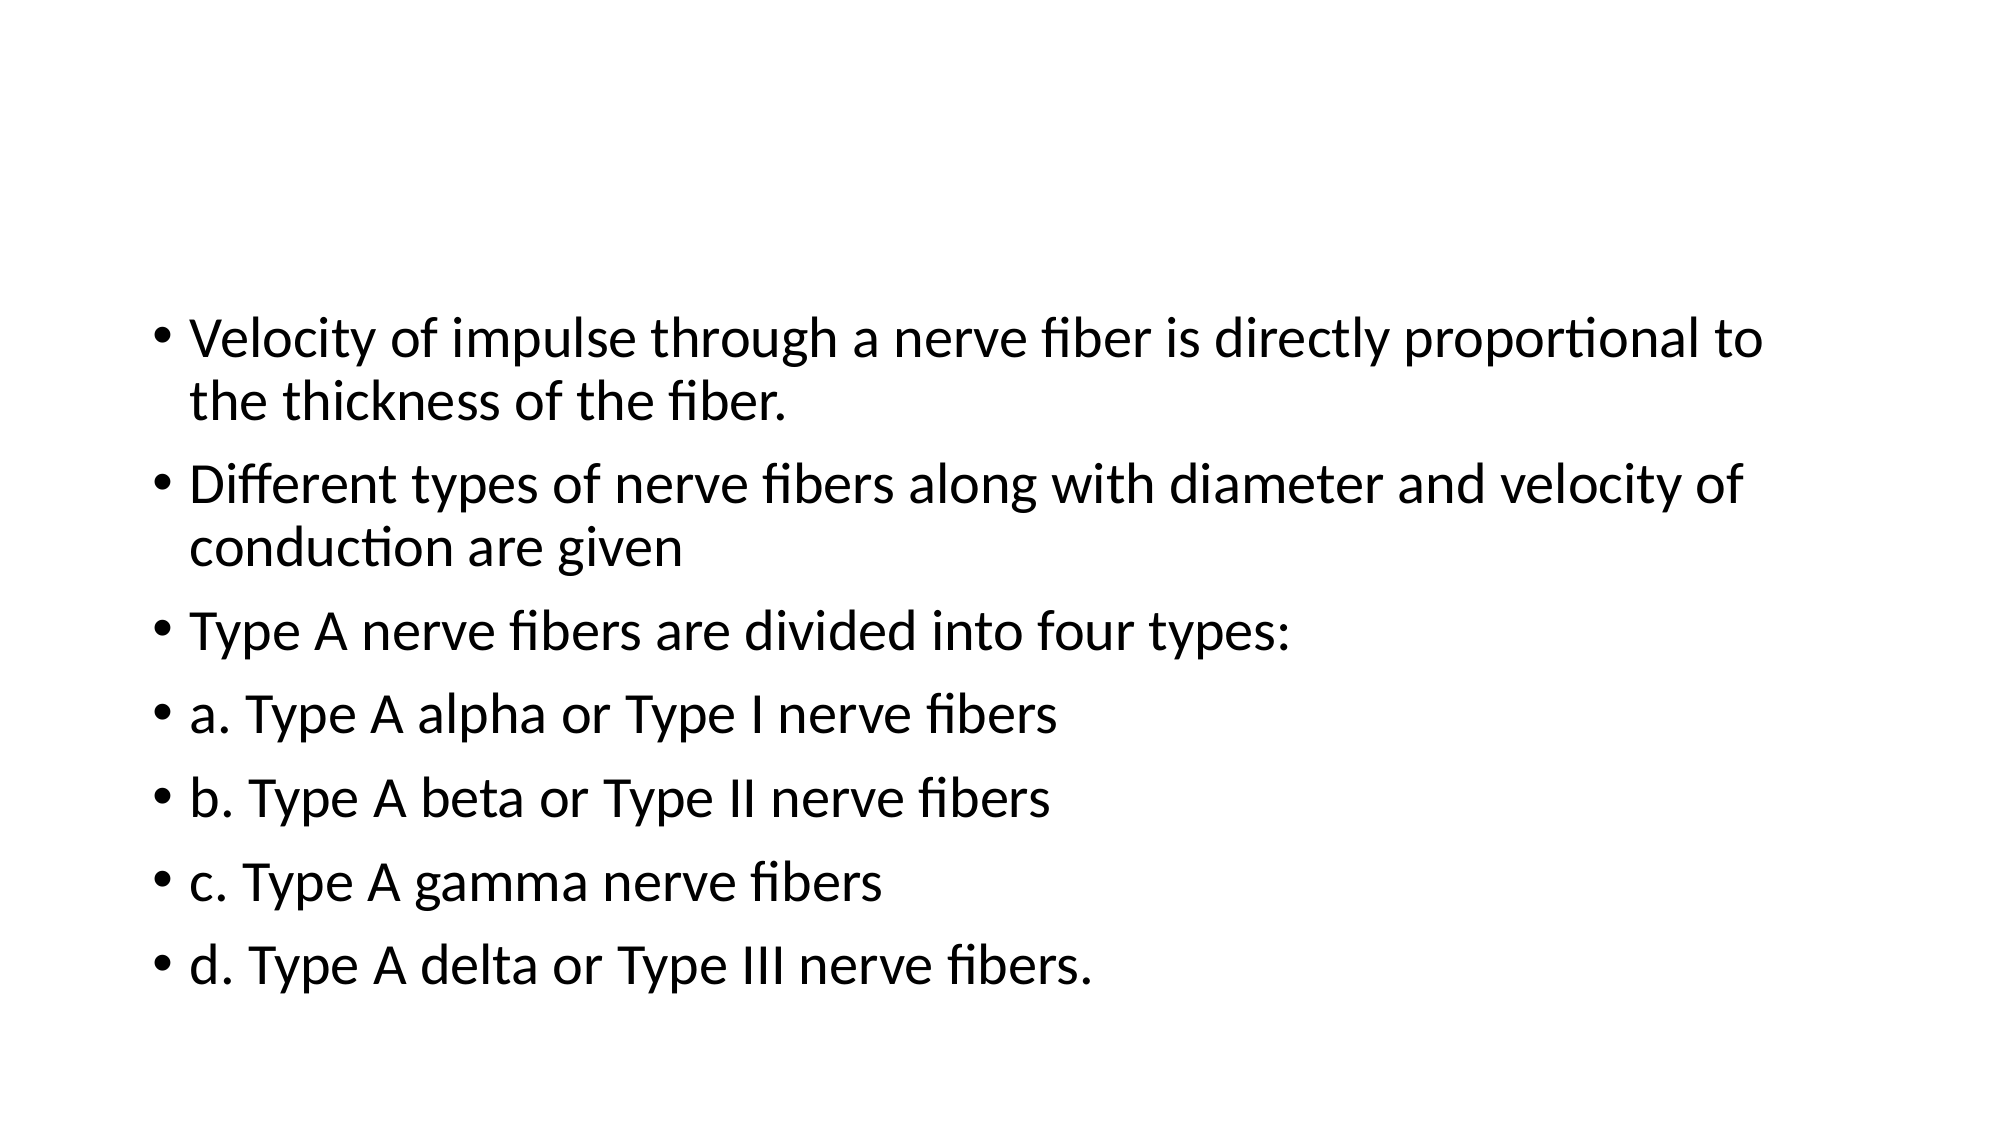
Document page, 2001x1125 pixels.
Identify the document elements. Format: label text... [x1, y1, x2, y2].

list Velocity of impulse through a nerve fiber is directly proportional to the thickness of the fiber. Different types of nerve fibers along with diameter and velocity of conduction are given Type A nerve fibers are divided into four types: a. Type A alpha or Type I nerve fibers b. Type A beta or Type II nerve fibers c. Type A gamma nerve fibers d. Type A delta or Type III nerve fibers. [137, 299, 1863, 1014]
